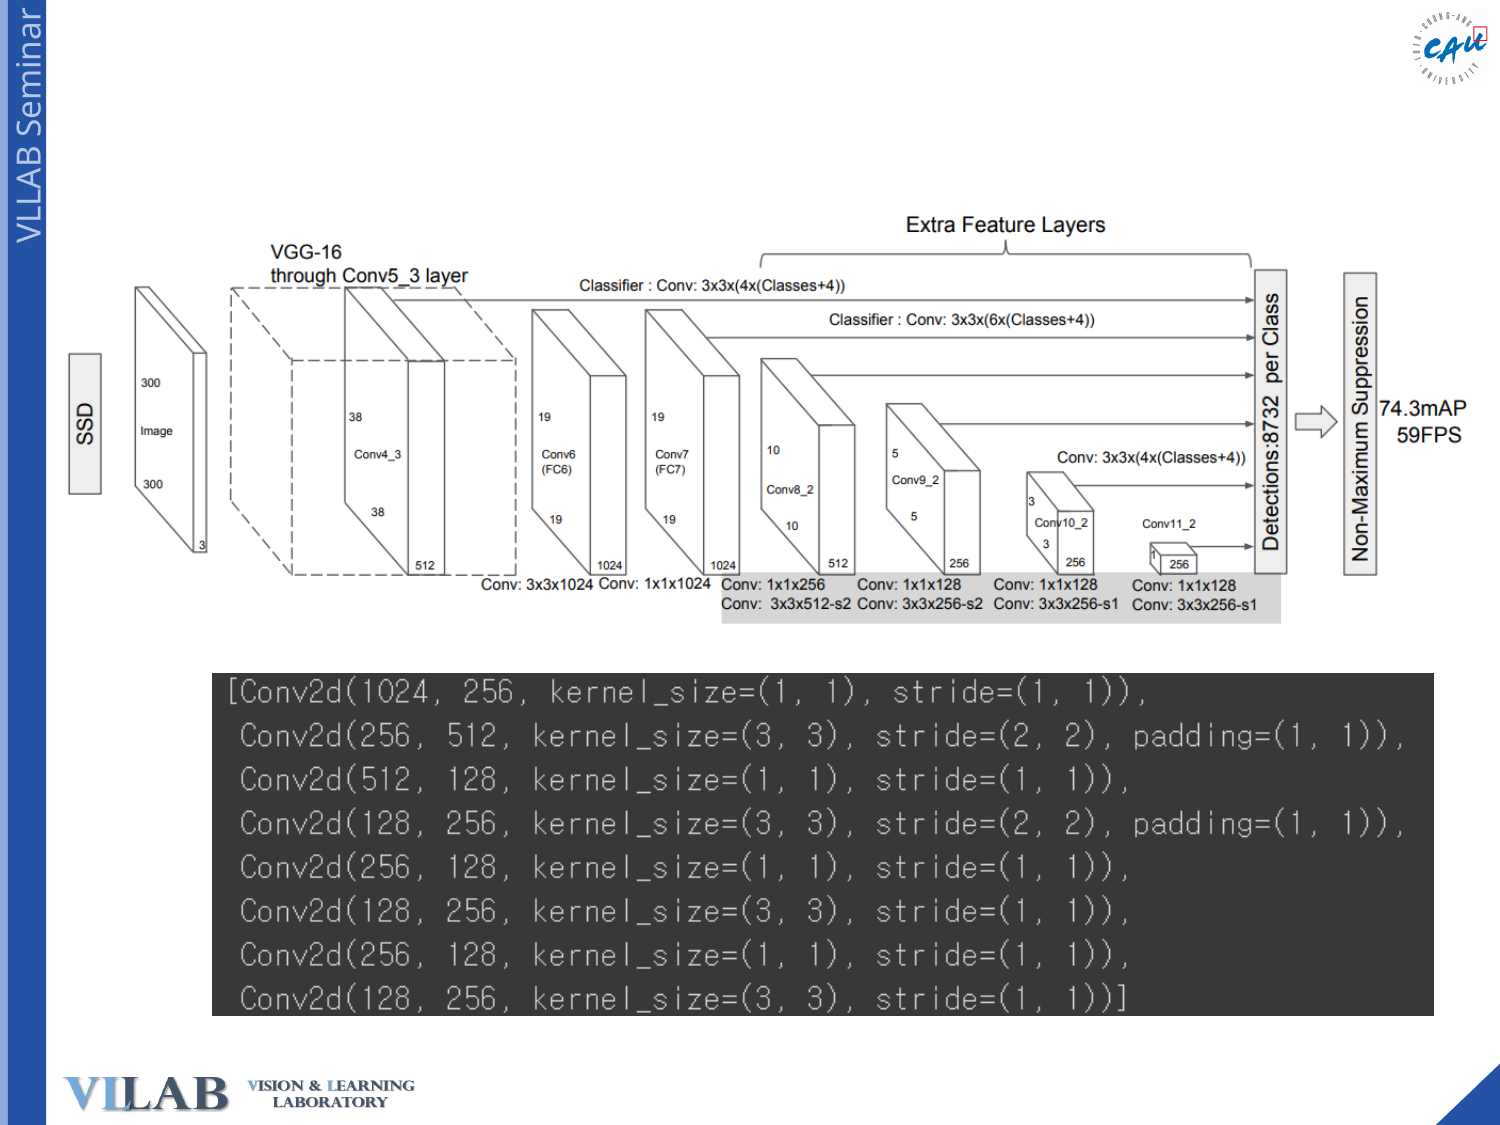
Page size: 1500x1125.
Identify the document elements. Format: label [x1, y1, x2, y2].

picture [52, 200, 1500, 624]
picture [211, 673, 1434, 1016]
picture [1412, 11, 1488, 87]
picture [55, 1065, 424, 1120]
